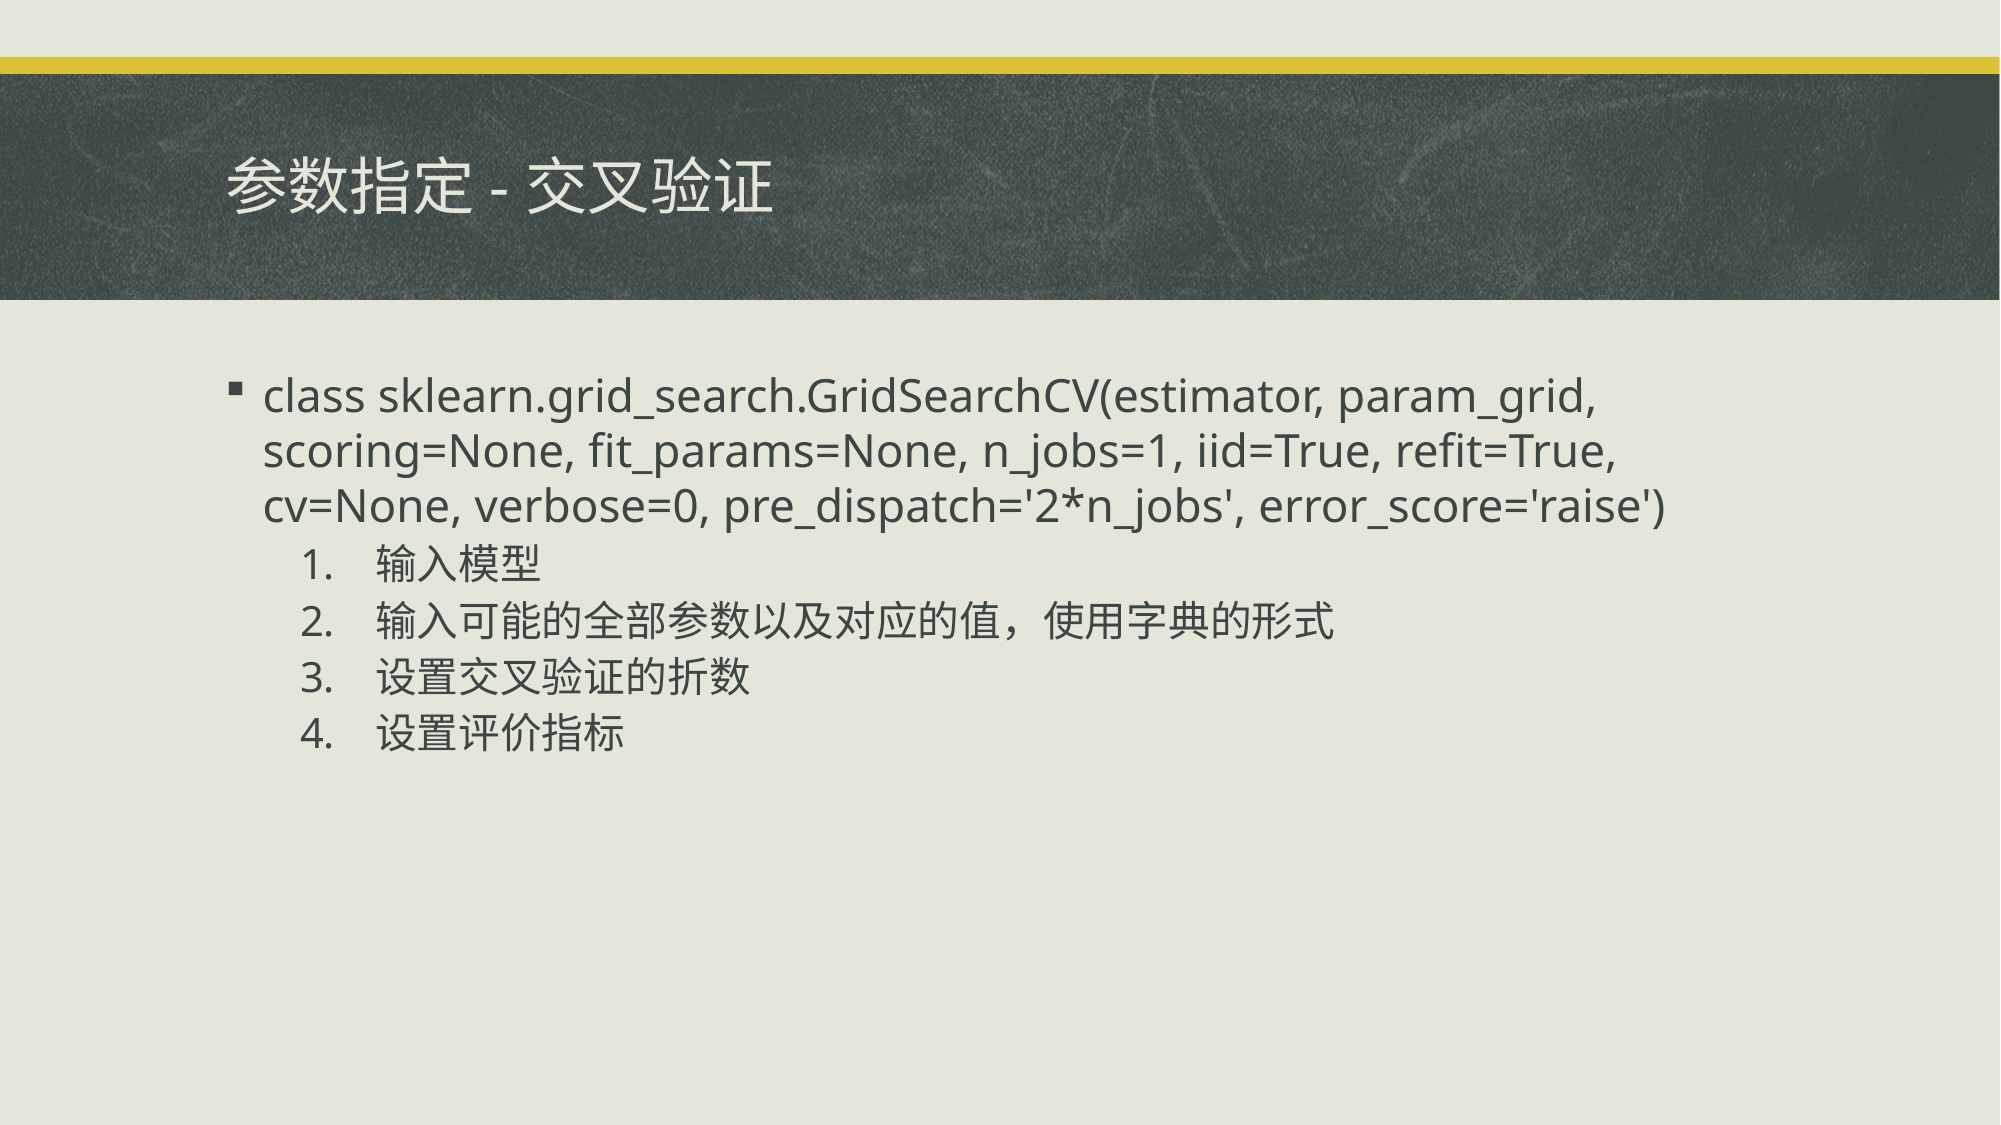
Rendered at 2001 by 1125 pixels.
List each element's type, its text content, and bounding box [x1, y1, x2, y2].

picture [0, 74, 2000, 300]
list class sklearn.grid_search.GridSearchCV(estimator, param_grid, scoring=None, fit_params=None, n_jobs=1, iid=True, refit=True, cv=None, verbose=0, pre_dispatch='2*n_jobs', error_score='raise') 输入模型 输入可能的全部参数以及对应的值，使用字典的形式 设置交叉验证的折数 设置评价指标 [210, 359, 1790, 1014]
title 参数指定-交叉验证 [210, 76, 1790, 300]
